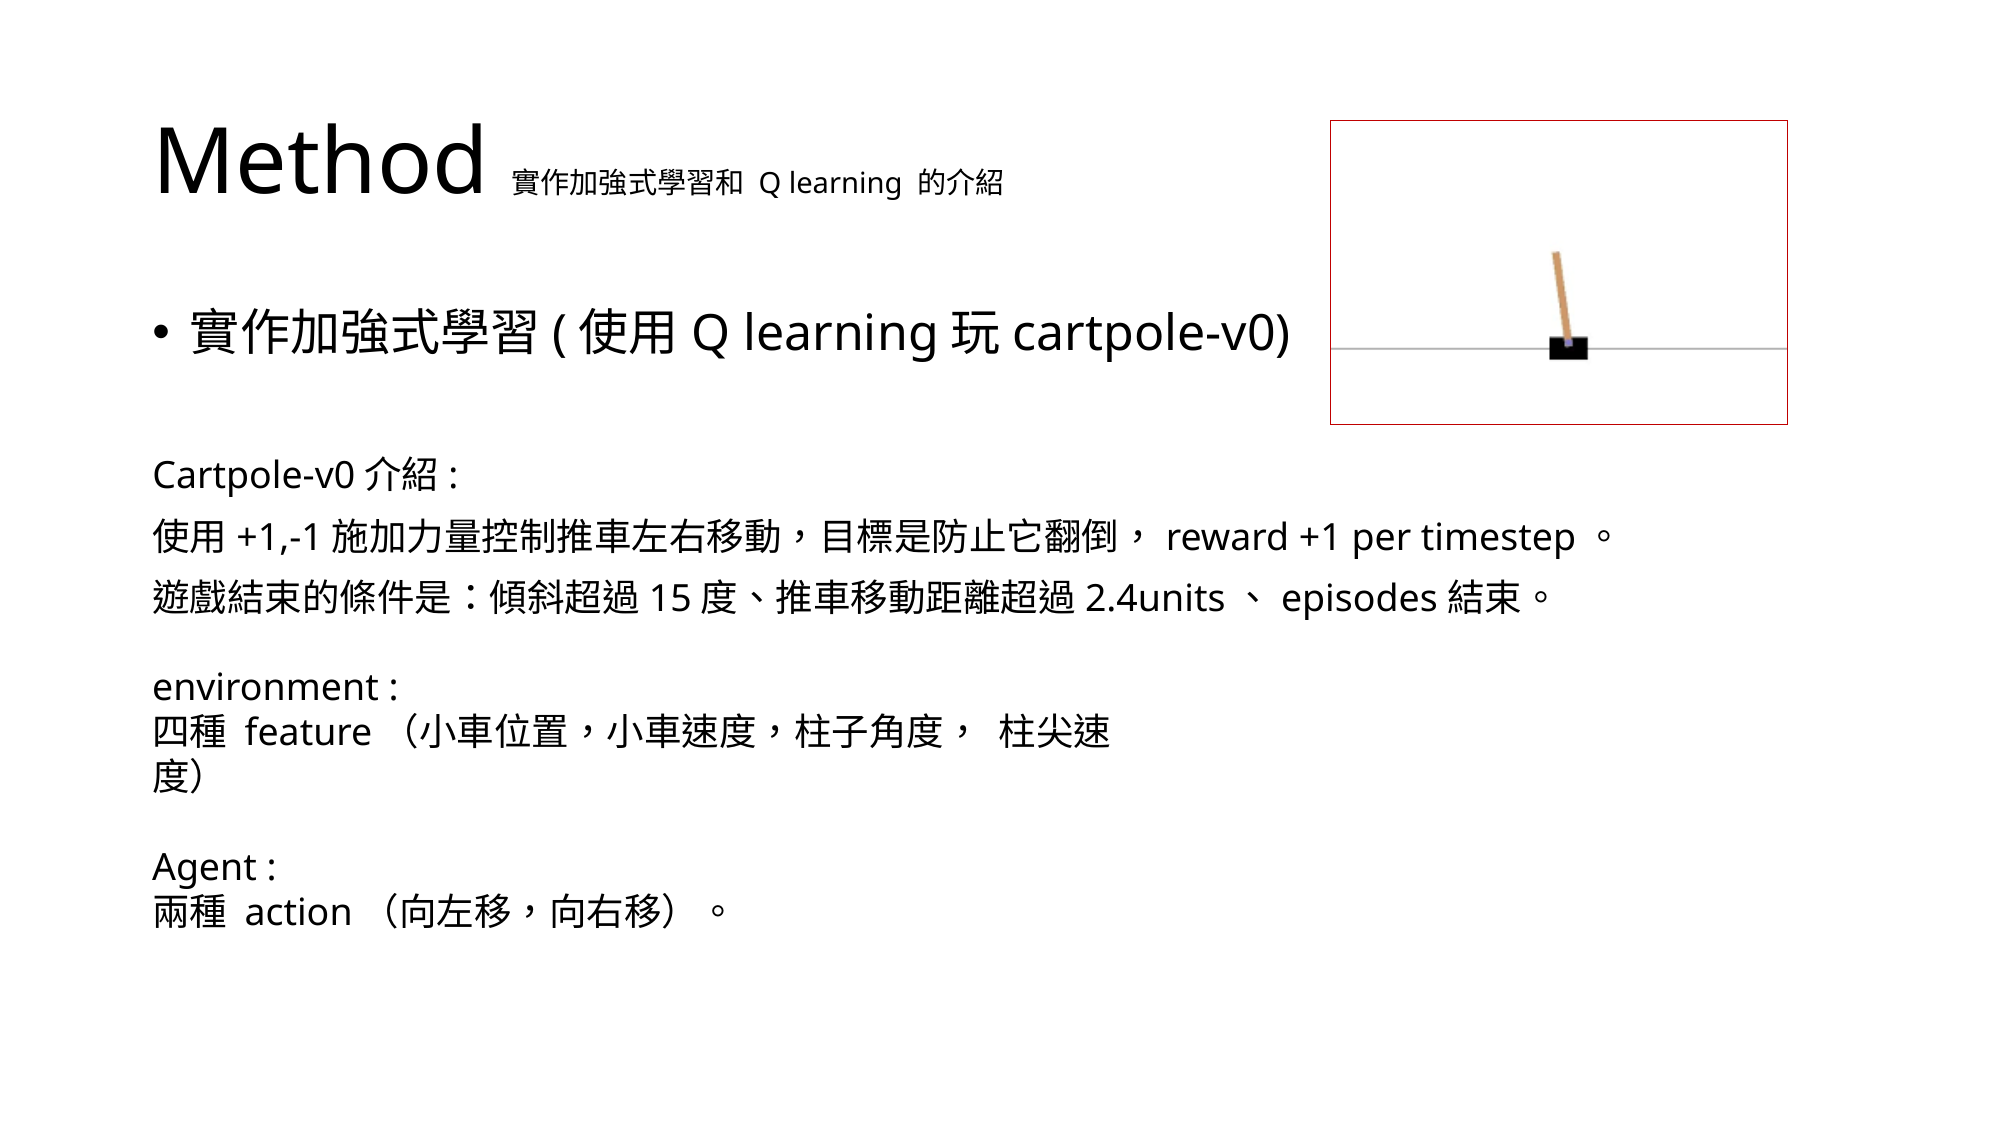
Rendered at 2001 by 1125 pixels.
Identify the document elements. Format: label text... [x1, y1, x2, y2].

picture [1330, 120, 1788, 425]
text_box environment : 四種 feature（小車位置，小車速度，柱子角度， 柱尖速度） Agent : 兩種 action（向左移，向右移）。 [137, 610, 1191, 986]
title Method實作加強式學習和 Q learning 的介紹 [137, 54, 1863, 273]
list 實作加強式學習(使用Q learning玩cartpole-v0) Cartpole-v0介紹: 使用+1,-1施加力量控制推車左右移動，目標是防止它翻倒，reward +1 per timestep。 遊戲結束的條件是：傾斜超過15度、推車移動距離超過2.4units、episodes結束。 [137, 299, 1863, 1014]
